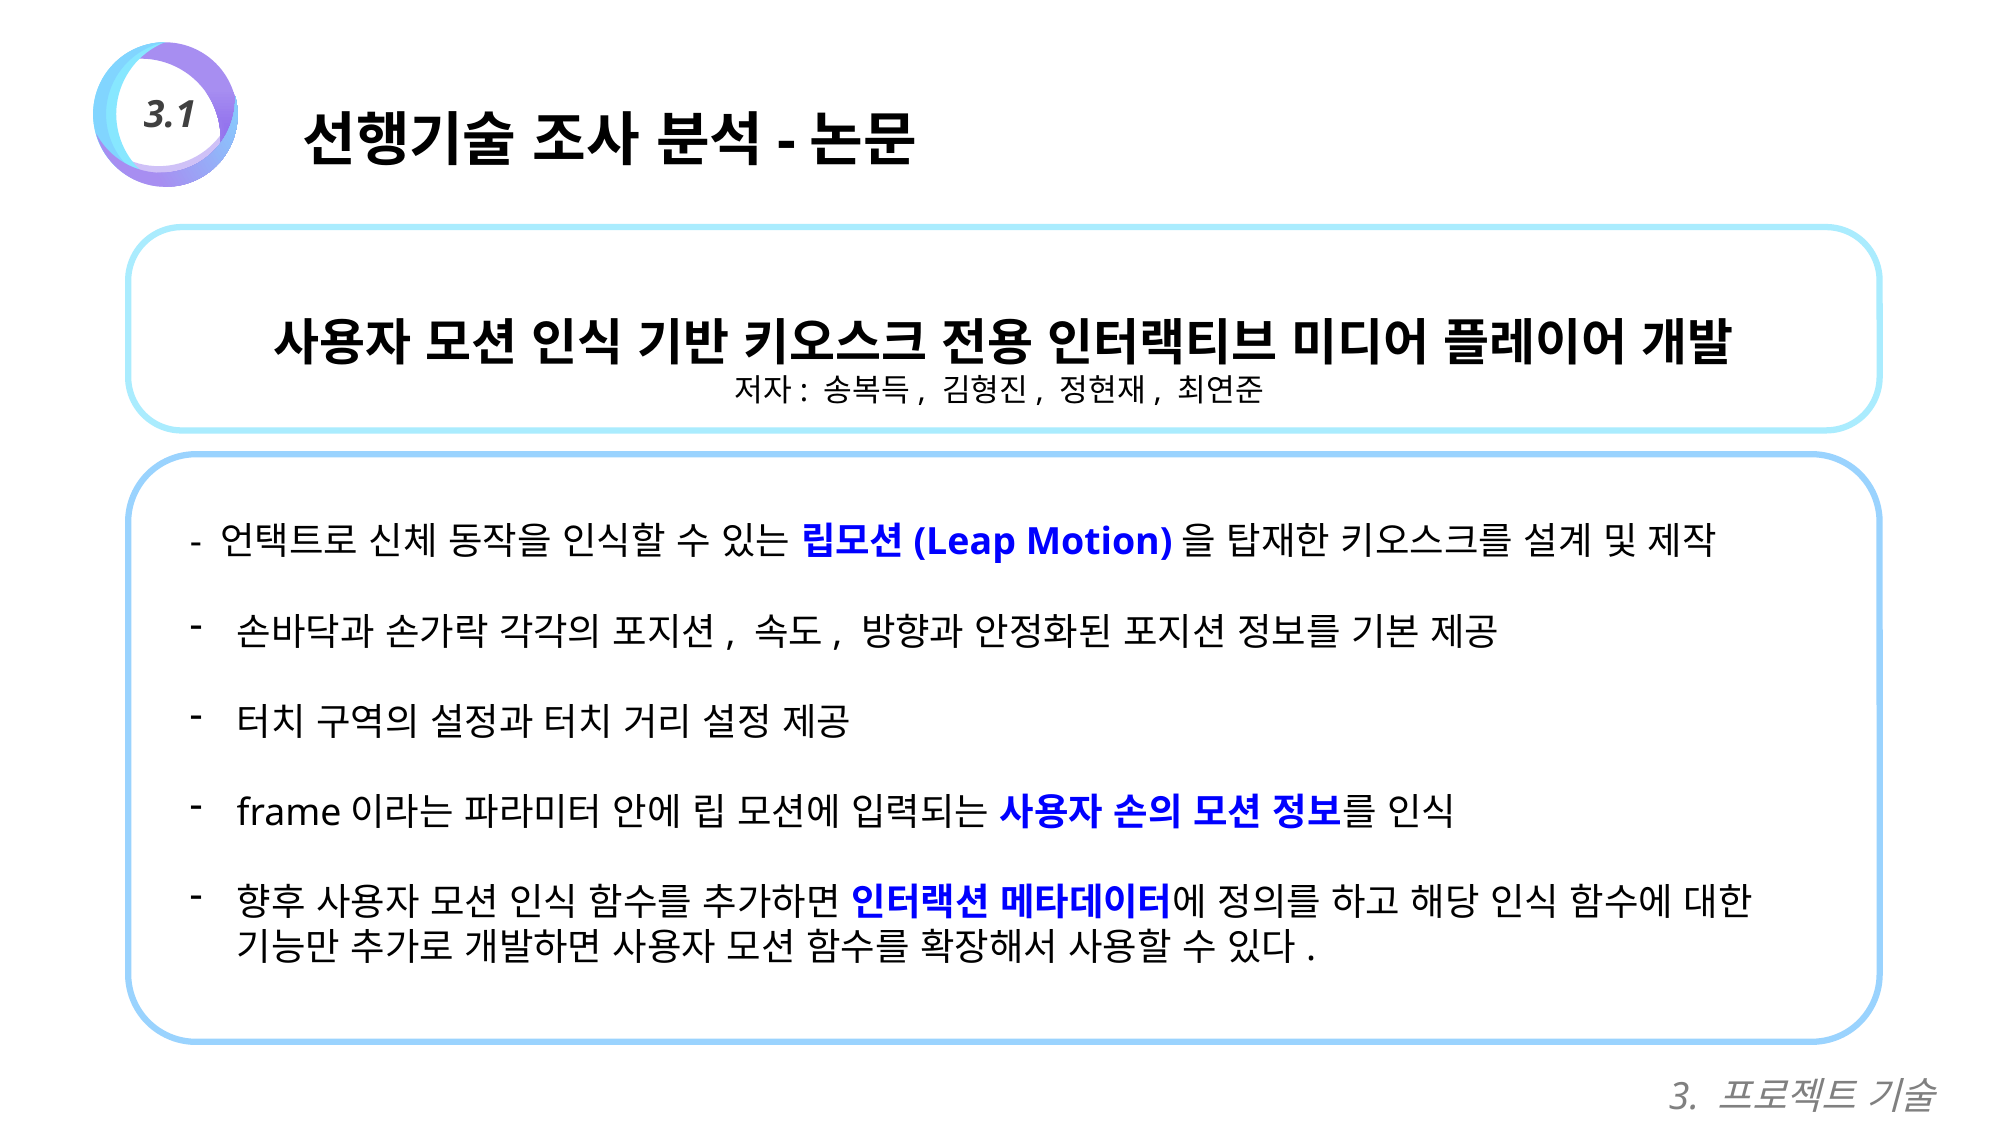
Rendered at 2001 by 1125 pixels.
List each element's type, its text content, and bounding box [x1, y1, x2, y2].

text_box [83, 16, 248, 205]
text_box 사용자 모션 인식 기반 키오스크 전용 인터랙티브 미디어 플레이어 개발 저자: 송복득, 김형진, 정현재, 최연준 [127, 226, 1881, 432]
text_box - 언택트로 신체 동작을 인식할 수 있는 립모션(Leap Motion)을 탑재한 키오스크를 설계 및 제작 손바닥과 손가락 각각의 포지션, 속도, 방향과 안정화된 포지션 정보를 기본 제공 터치 구역의 설정과 터치 거리 설정 제공 frame이라는 파라미터 안에 립 모션에 입력되는 사용자 손의 모션 정보를 인식 향후 사용자 모션 인식 함수를 추가하면 인터랙션 메타데이터에 정의를 하고 해당 인식 함수에 대한 기능만 추가로 개발하면 사용자 모션 함수를 확장해서 사용할 수 있다. [174, 510, 1835, 1020]
text_box 선행기술 조사 분석-논문 [287, 59, 1084, 180]
text_box [127, 453, 1881, 1043]
text_box 3. 프로젝트 기술 [1654, 1064, 2000, 1125]
